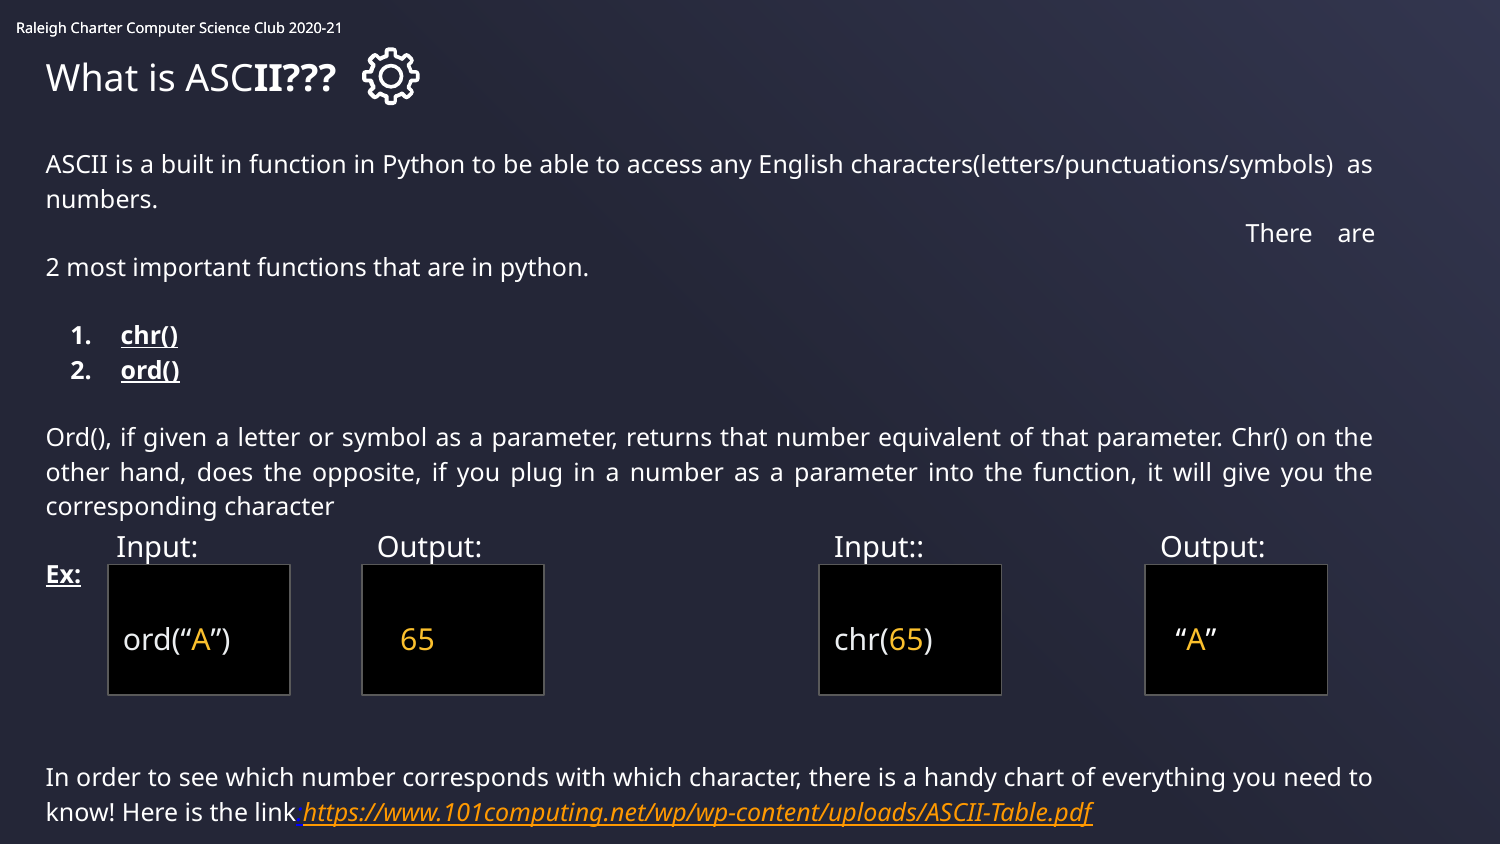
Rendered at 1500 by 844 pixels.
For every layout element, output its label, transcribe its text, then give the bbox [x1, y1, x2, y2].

text_box Output: [361, 512, 545, 552]
text_box ASCII is a built in function in Python to be able to access any English characters(letters/punctuations/symbols) as numbers. There are 2 most important functions that are in python. chr() ord() Ord(), if given a letter or symbol as a parameter, returns that number equivalent of that parameter. Chr() on the other hand, does the opposite, if you plug in a number as a parameter into the function, it will give you the corresponding character Ex: In order to see which number corresponds with which character, there is a handy chart of everything you need to know! Here is the link:https://www.101computing.net/wp/wp-content/uploads/ASCII-Table.pdf [30, 129, 1391, 831]
text_box 65 [361, 564, 545, 696]
text_box ord(“A”) [107, 564, 291, 696]
text_box Output: [1145, 512, 1328, 552]
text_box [361, 47, 420, 106]
text_box “A” [1145, 564, 1328, 696]
text_box Input:: [819, 512, 1002, 552]
text_box chr(65) [819, 564, 1002, 696]
text_box What is ASCII??? [30, 23, 1445, 130]
text_box Input: [101, 512, 284, 552]
